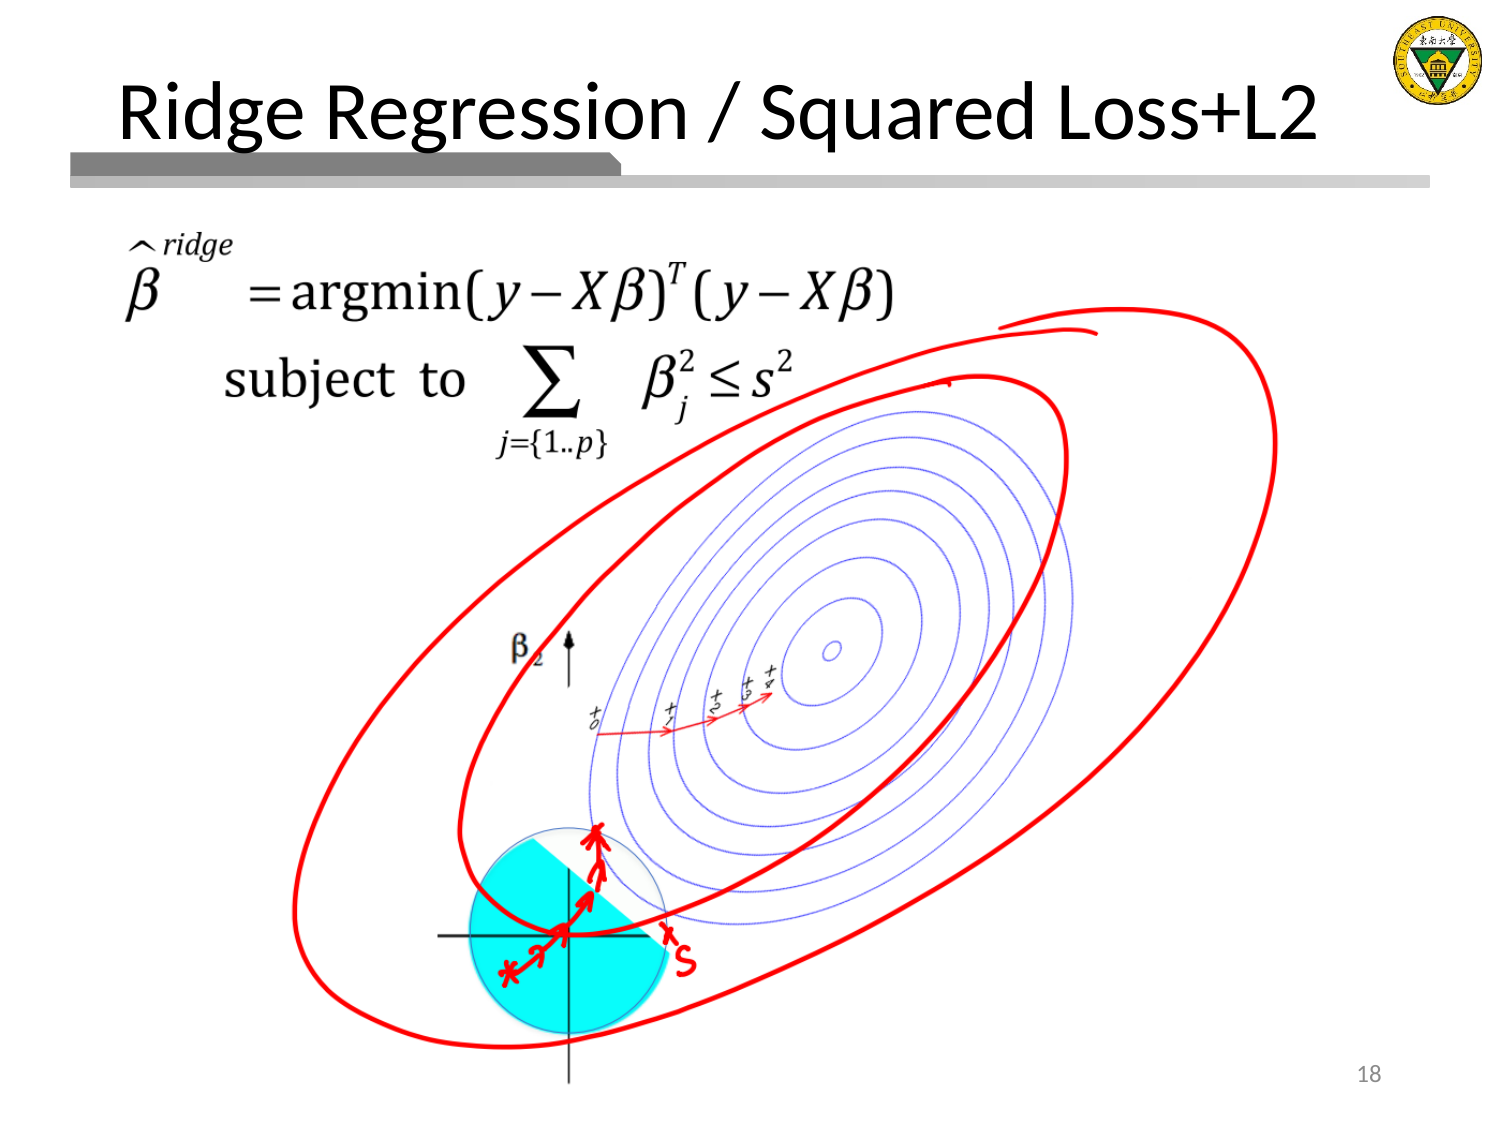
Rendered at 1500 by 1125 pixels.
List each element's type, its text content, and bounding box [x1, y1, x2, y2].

picture [1393, 16, 1482, 105]
slide_number 18 [1319, 1042, 1397, 1103]
title Ridge Regression / Squared Loss+L2 [103, 59, 1361, 156]
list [103, 217, 1319, 1109]
